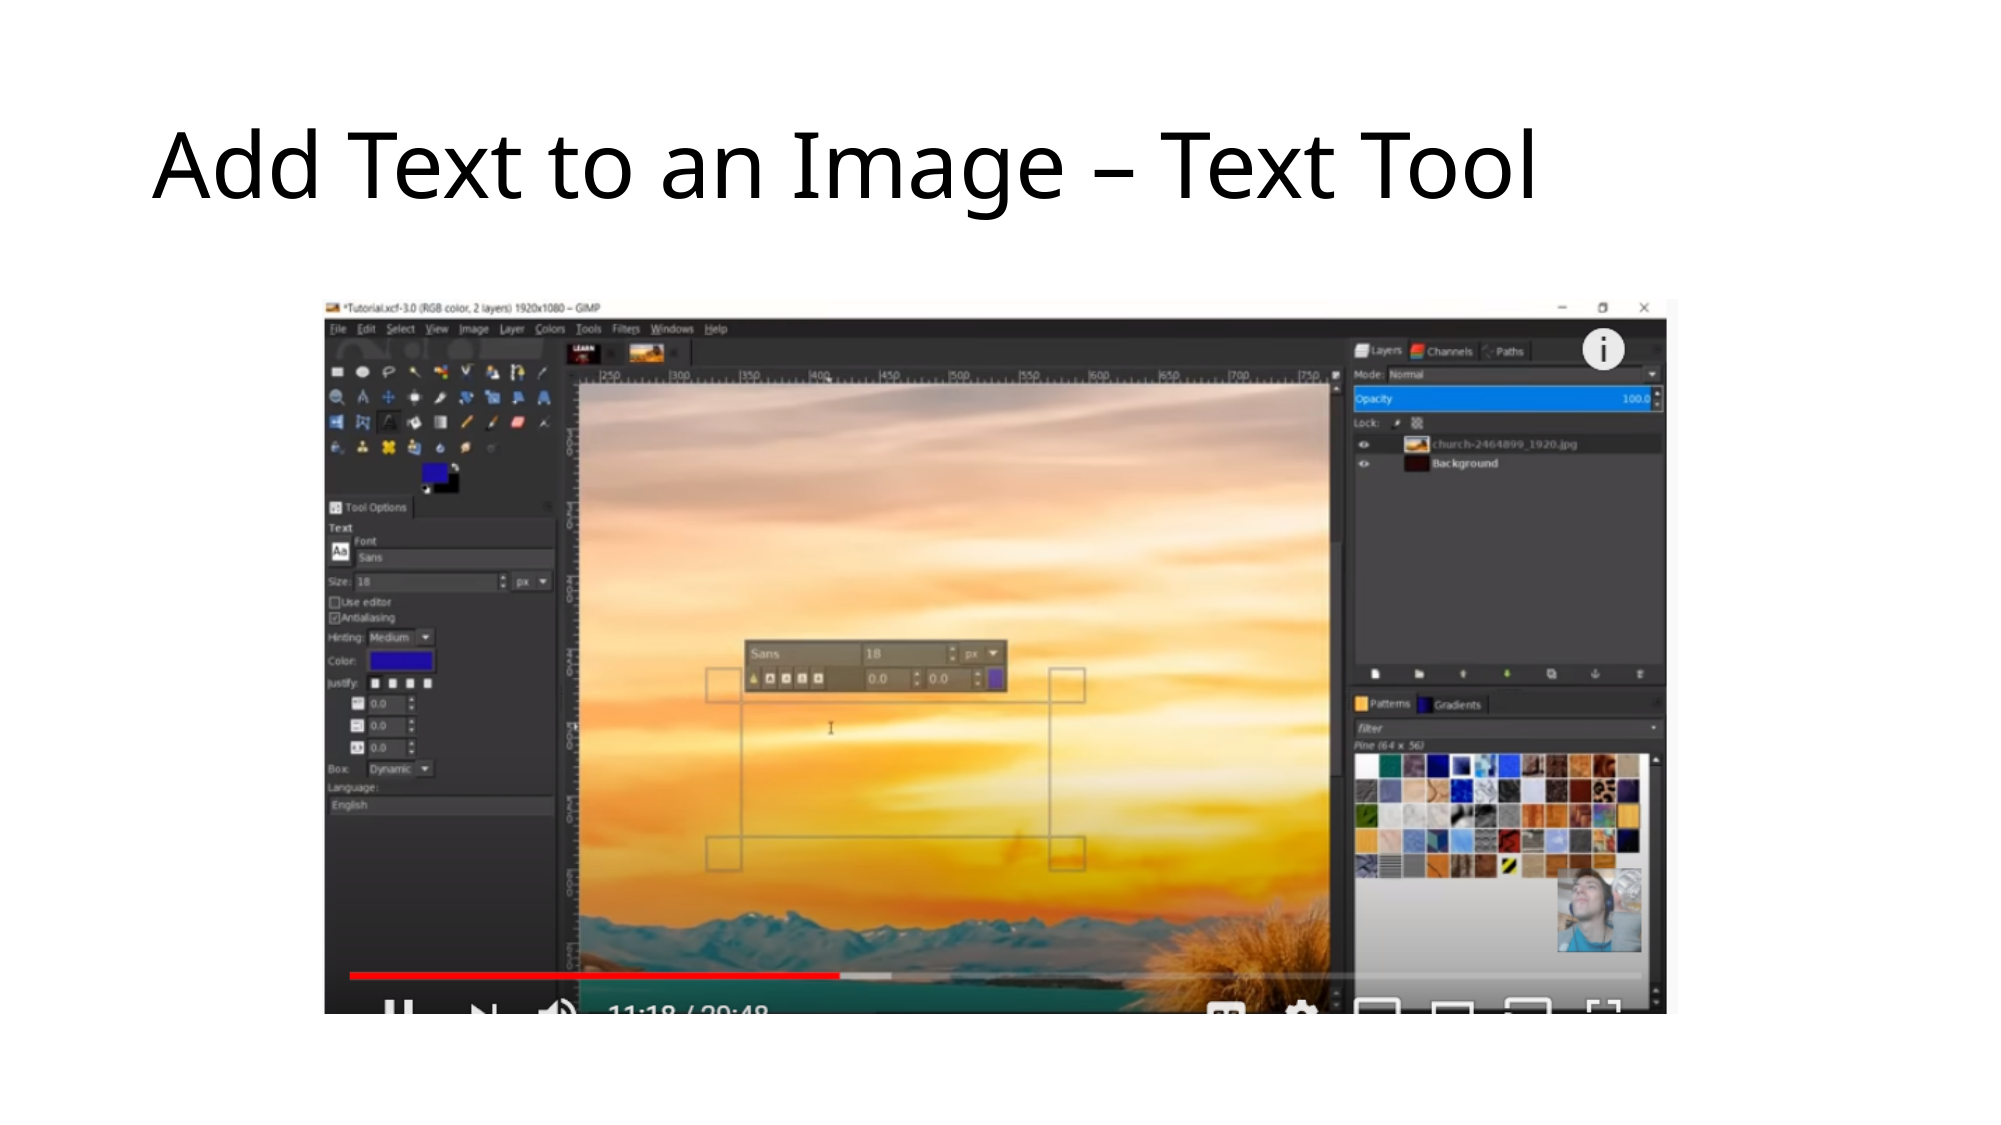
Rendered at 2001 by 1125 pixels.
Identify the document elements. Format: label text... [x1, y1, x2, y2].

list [322, 299, 1678, 1014]
title Add Text to an Image – Text Tool [137, 59, 1863, 278]
